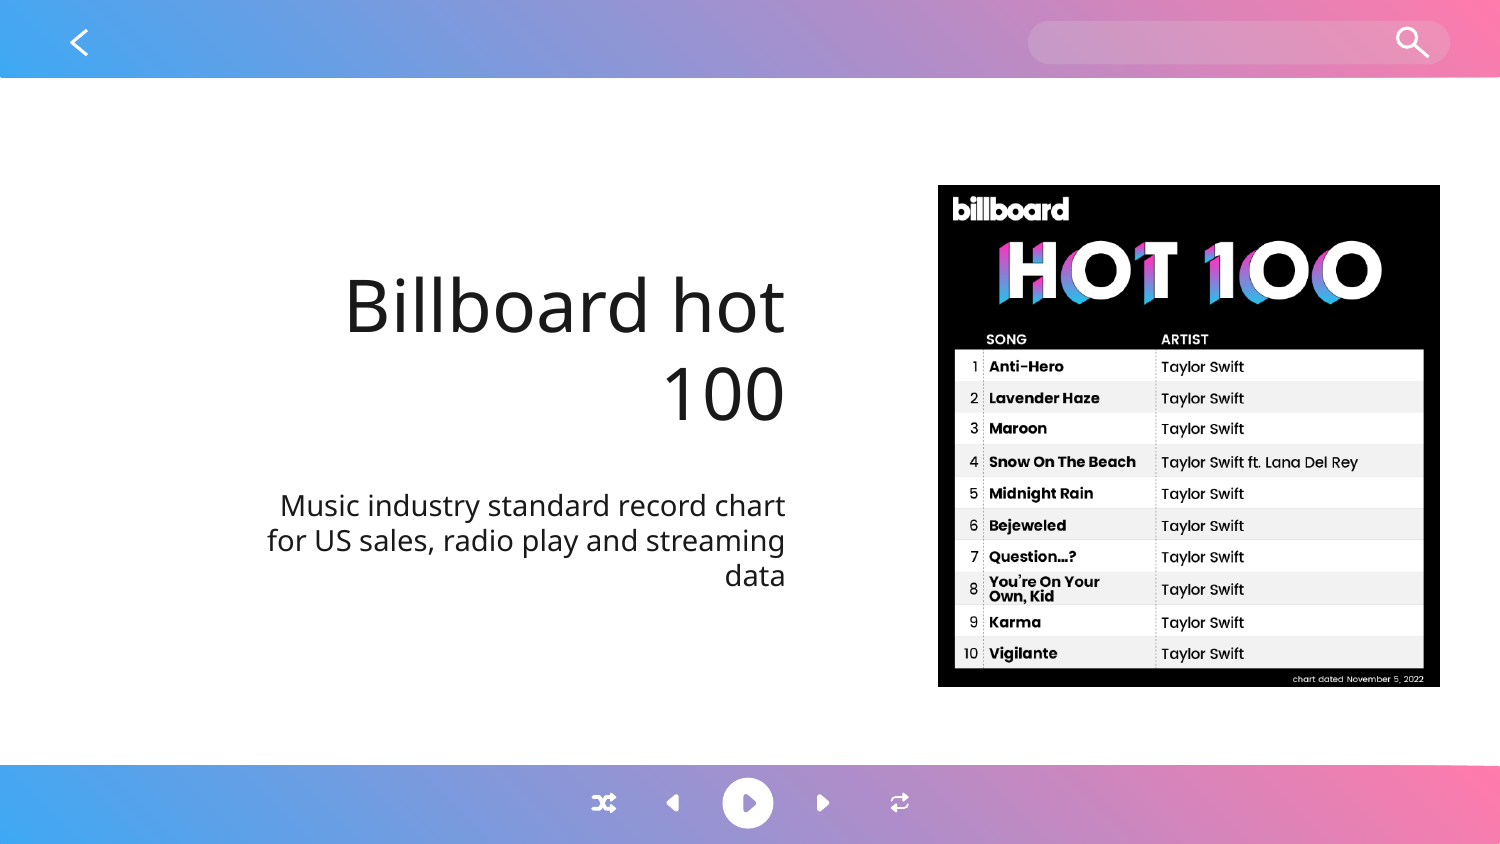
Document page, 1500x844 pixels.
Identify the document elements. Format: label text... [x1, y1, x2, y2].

title Billboard hot 100 [201, 244, 802, 437]
subtitle Music industry standard record chart for US sales, radio play and streaming data [201, 471, 802, 599]
picture [938, 185, 1440, 688]
